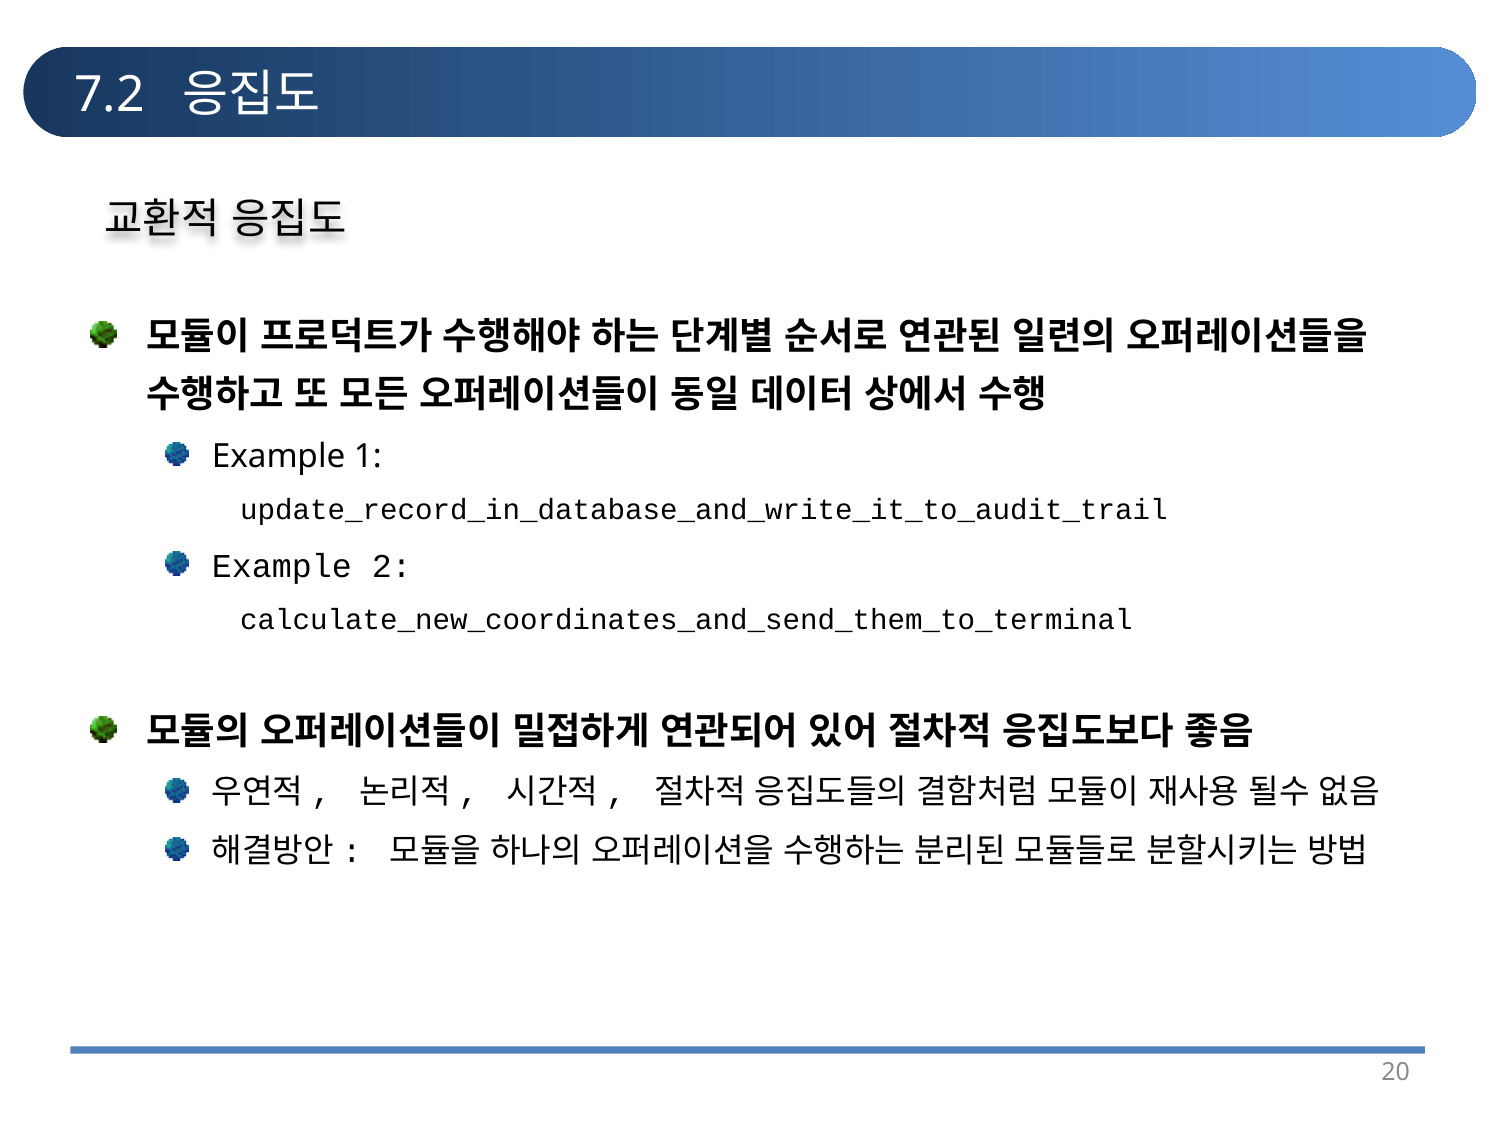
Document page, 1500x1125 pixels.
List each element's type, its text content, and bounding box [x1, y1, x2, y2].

list 모듈이 프로덕트가 수행해야 하는 단계별 순서로 연관된 일련의 오퍼레이션들을 수행하고 또 모든 오퍼레이션들이 동일 데이터 상에서 수행 Example 1: update_record_in_database_and_write_it_to_audit_trail Example 2: calculate_new_coordinates_and_send_them_to_terminal 모듈의 오퍼레이션들이 밀접하게 연관되어 있어 절차적 응집도보다 좋음 우연적, 논리적, 시간적, 절차적 응집도들의 결함처럼 모듈이 재사용 될수 없음 해결방안: 모듈을 하나의 오퍼레이션을 수행하는 분리된 모듈들로 분할시키는 방법 [74, 290, 1471, 1006]
picture [90, 716, 117, 743]
picture [165, 551, 189, 576]
title 7.2 응집도 [59, 56, 1410, 126]
list 교환적 응집도 [60, 180, 391, 255]
picture [165, 778, 189, 803]
slide_number 20 [1074, 1042, 1425, 1103]
picture [165, 442, 189, 466]
picture [90, 321, 117, 348]
picture [165, 837, 189, 861]
